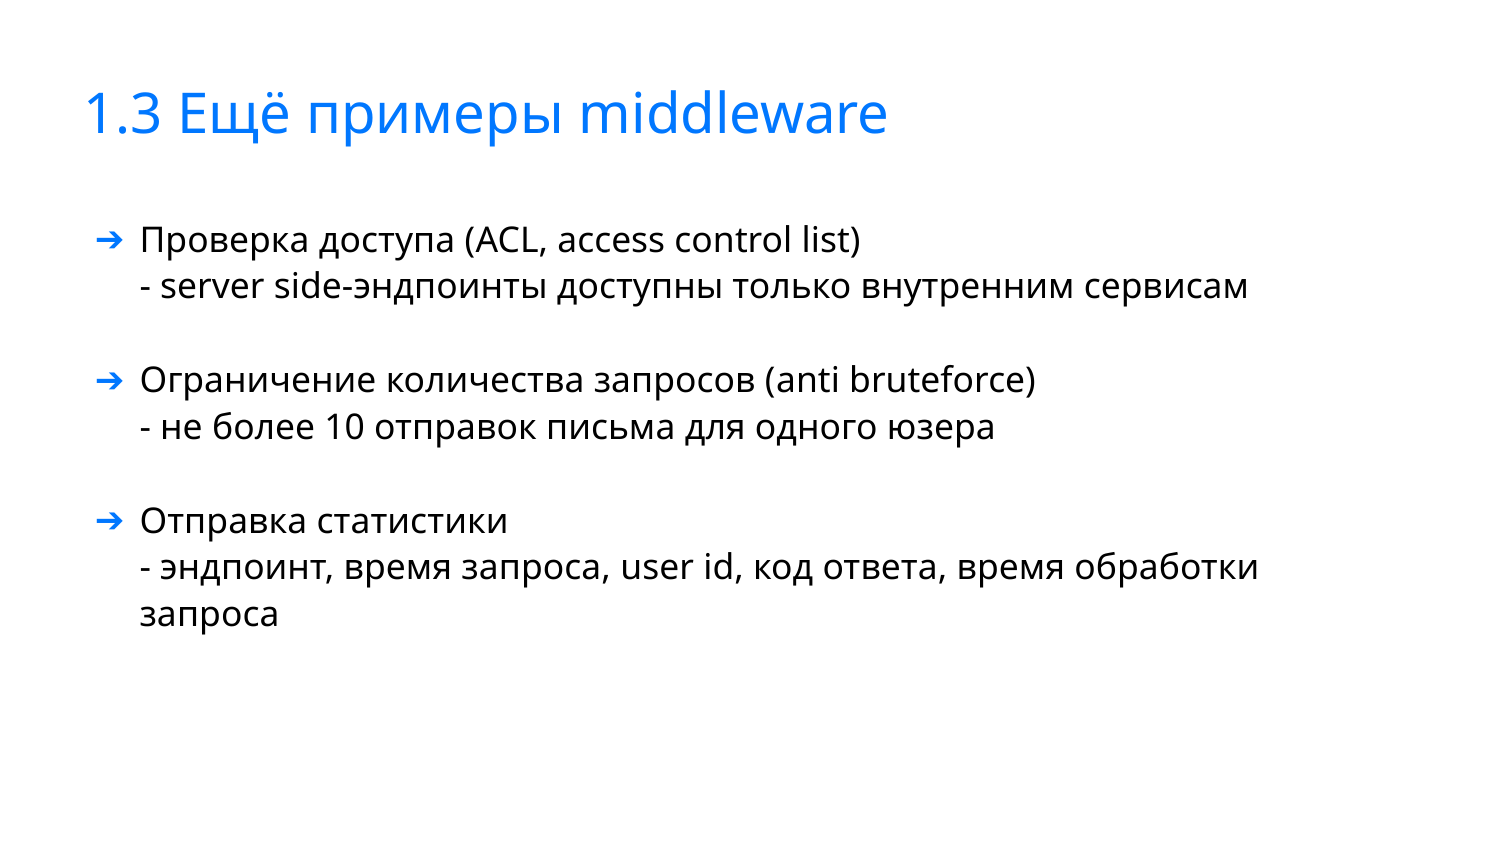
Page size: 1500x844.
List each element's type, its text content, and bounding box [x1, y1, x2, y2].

text_box Проверка доступа (ACL, access control list) - server side-эндпоинты доступны только внутренним сервисам Ограничение количества запросов (anti bruteforce) - не более 10 отправок письма для одного юзера Отправка статистики - эндпоинт, время запроса, user id, код ответа, время обработки запроса [83, 164, 1420, 761]
title 1.3 Ещё примеры middleware [82, 84, 999, 165]
